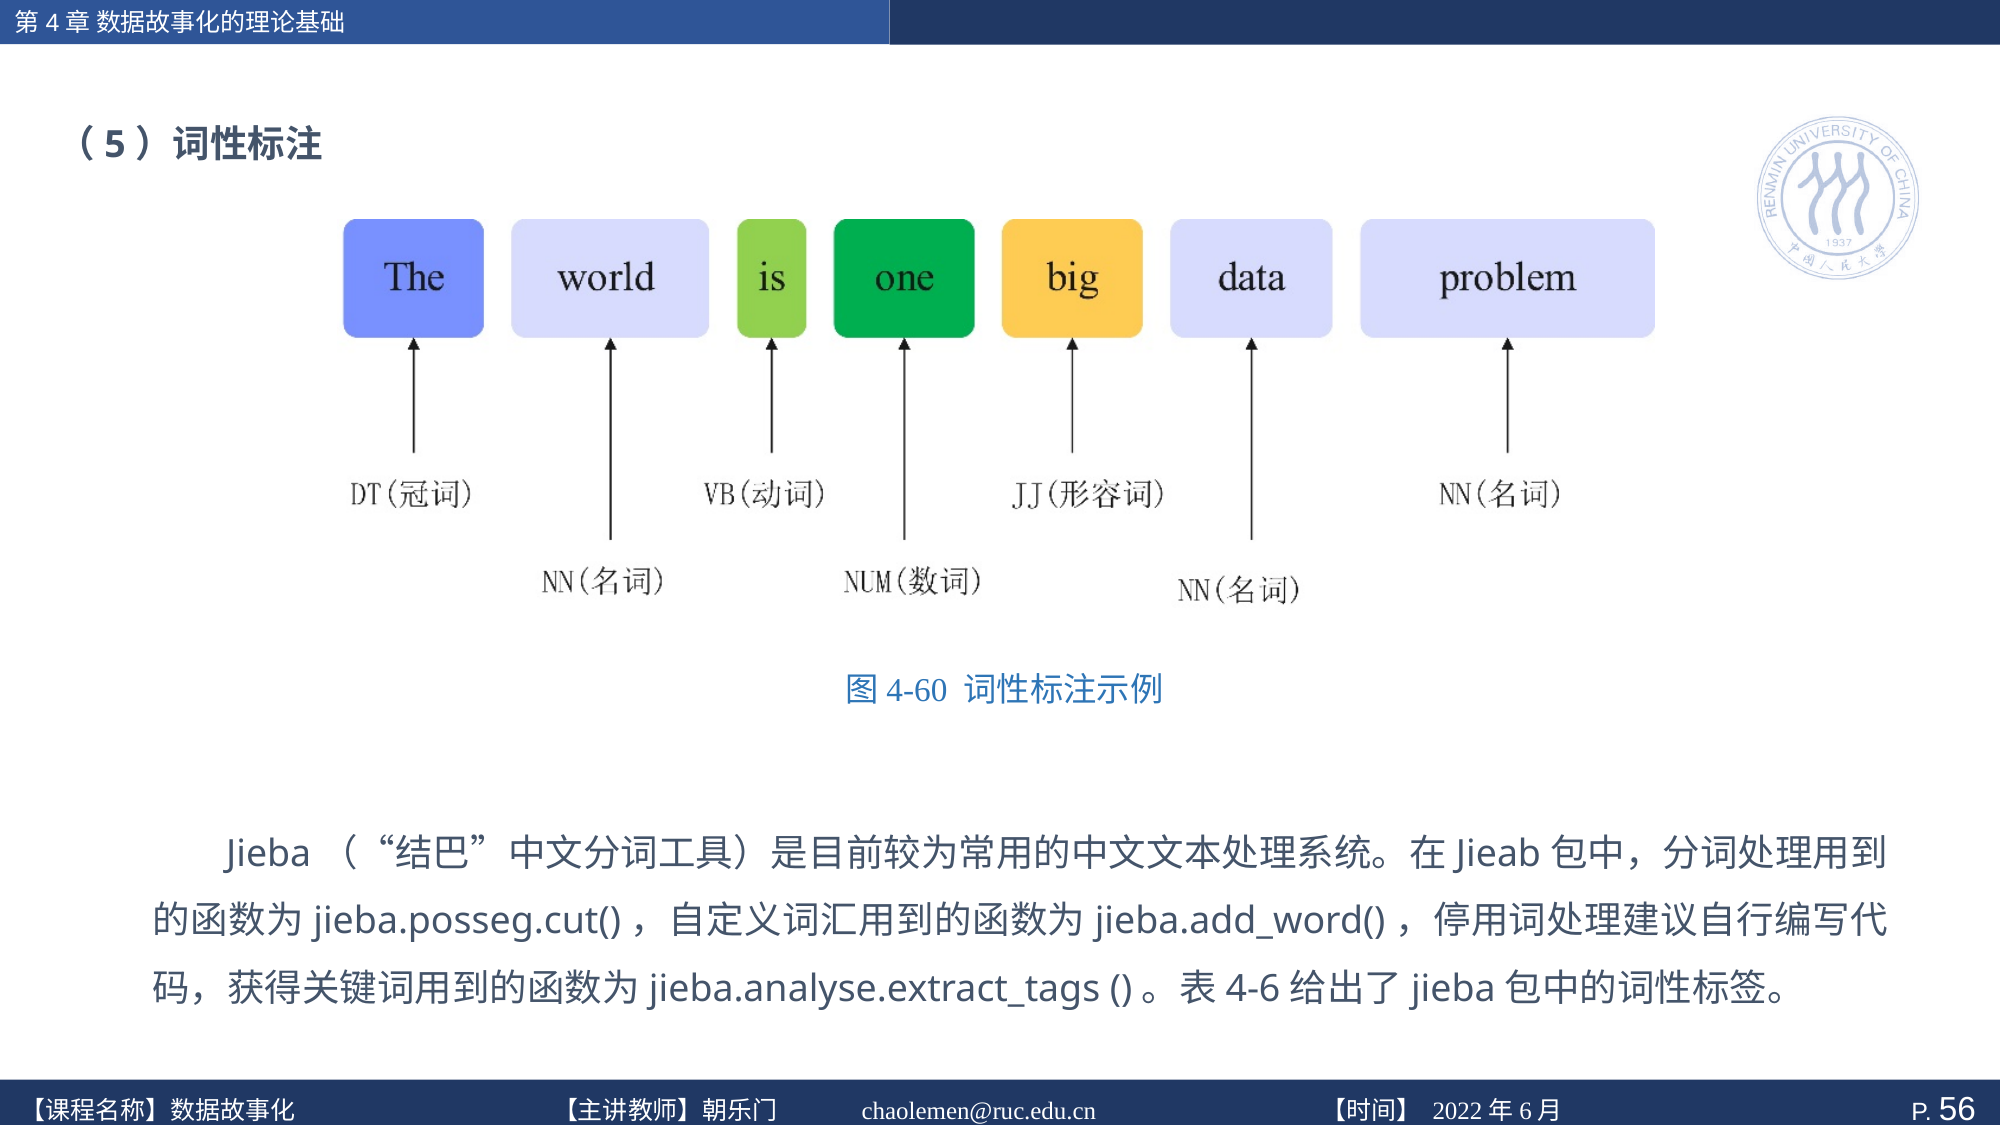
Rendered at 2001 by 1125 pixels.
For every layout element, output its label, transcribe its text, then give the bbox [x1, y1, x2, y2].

picture [336, 219, 1655, 634]
text_box 图4-60 词性标注示例 [480, 656, 1485, 716]
text_box （5）词性标注 [43, 90, 1047, 173]
text_box Jieba（“结巴”中文分词工具）是目前较为常用的中文文本处理系统。在Jieab包中，分词处理用到的函数为jieba.posseg.cut()，自定义词汇用到的函数为jieba.add_word()，停用词处理建议自行编写代码，获得关键词用到的函数为jieba.analyse.extract_tags ()。表4-6给出了jieba包中的词性标签。 [137, 798, 1903, 1016]
